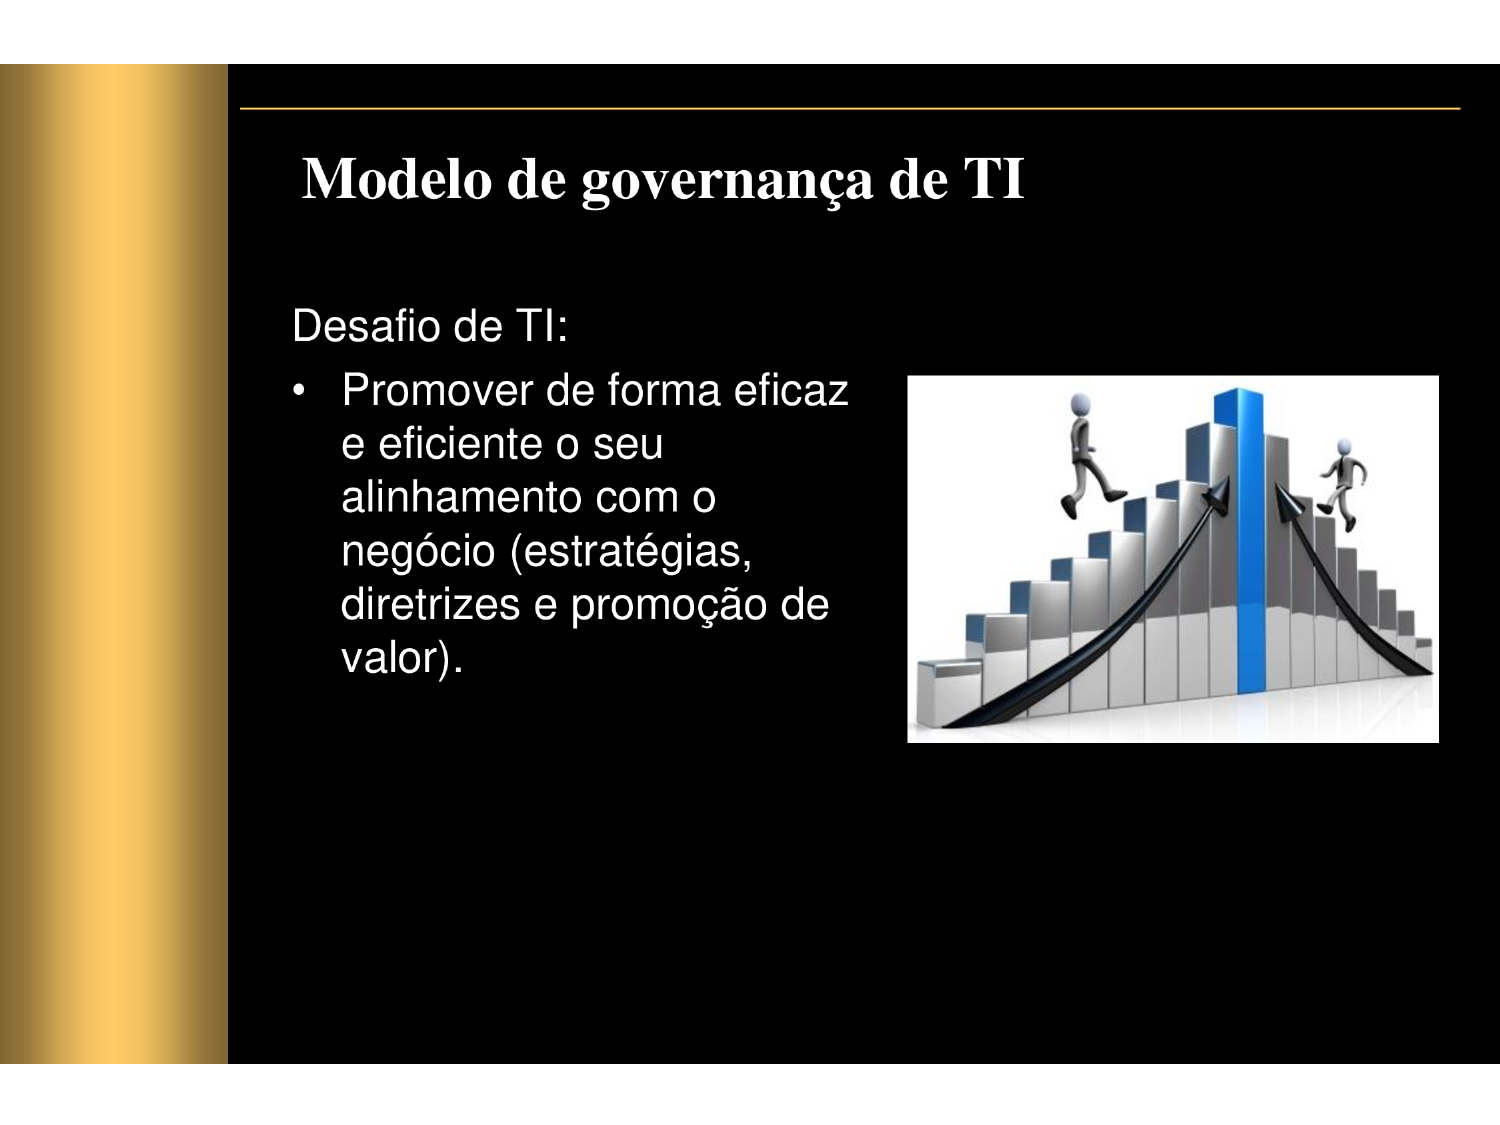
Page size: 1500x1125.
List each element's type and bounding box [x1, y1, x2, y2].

picture [0, 63, 1500, 1065]
